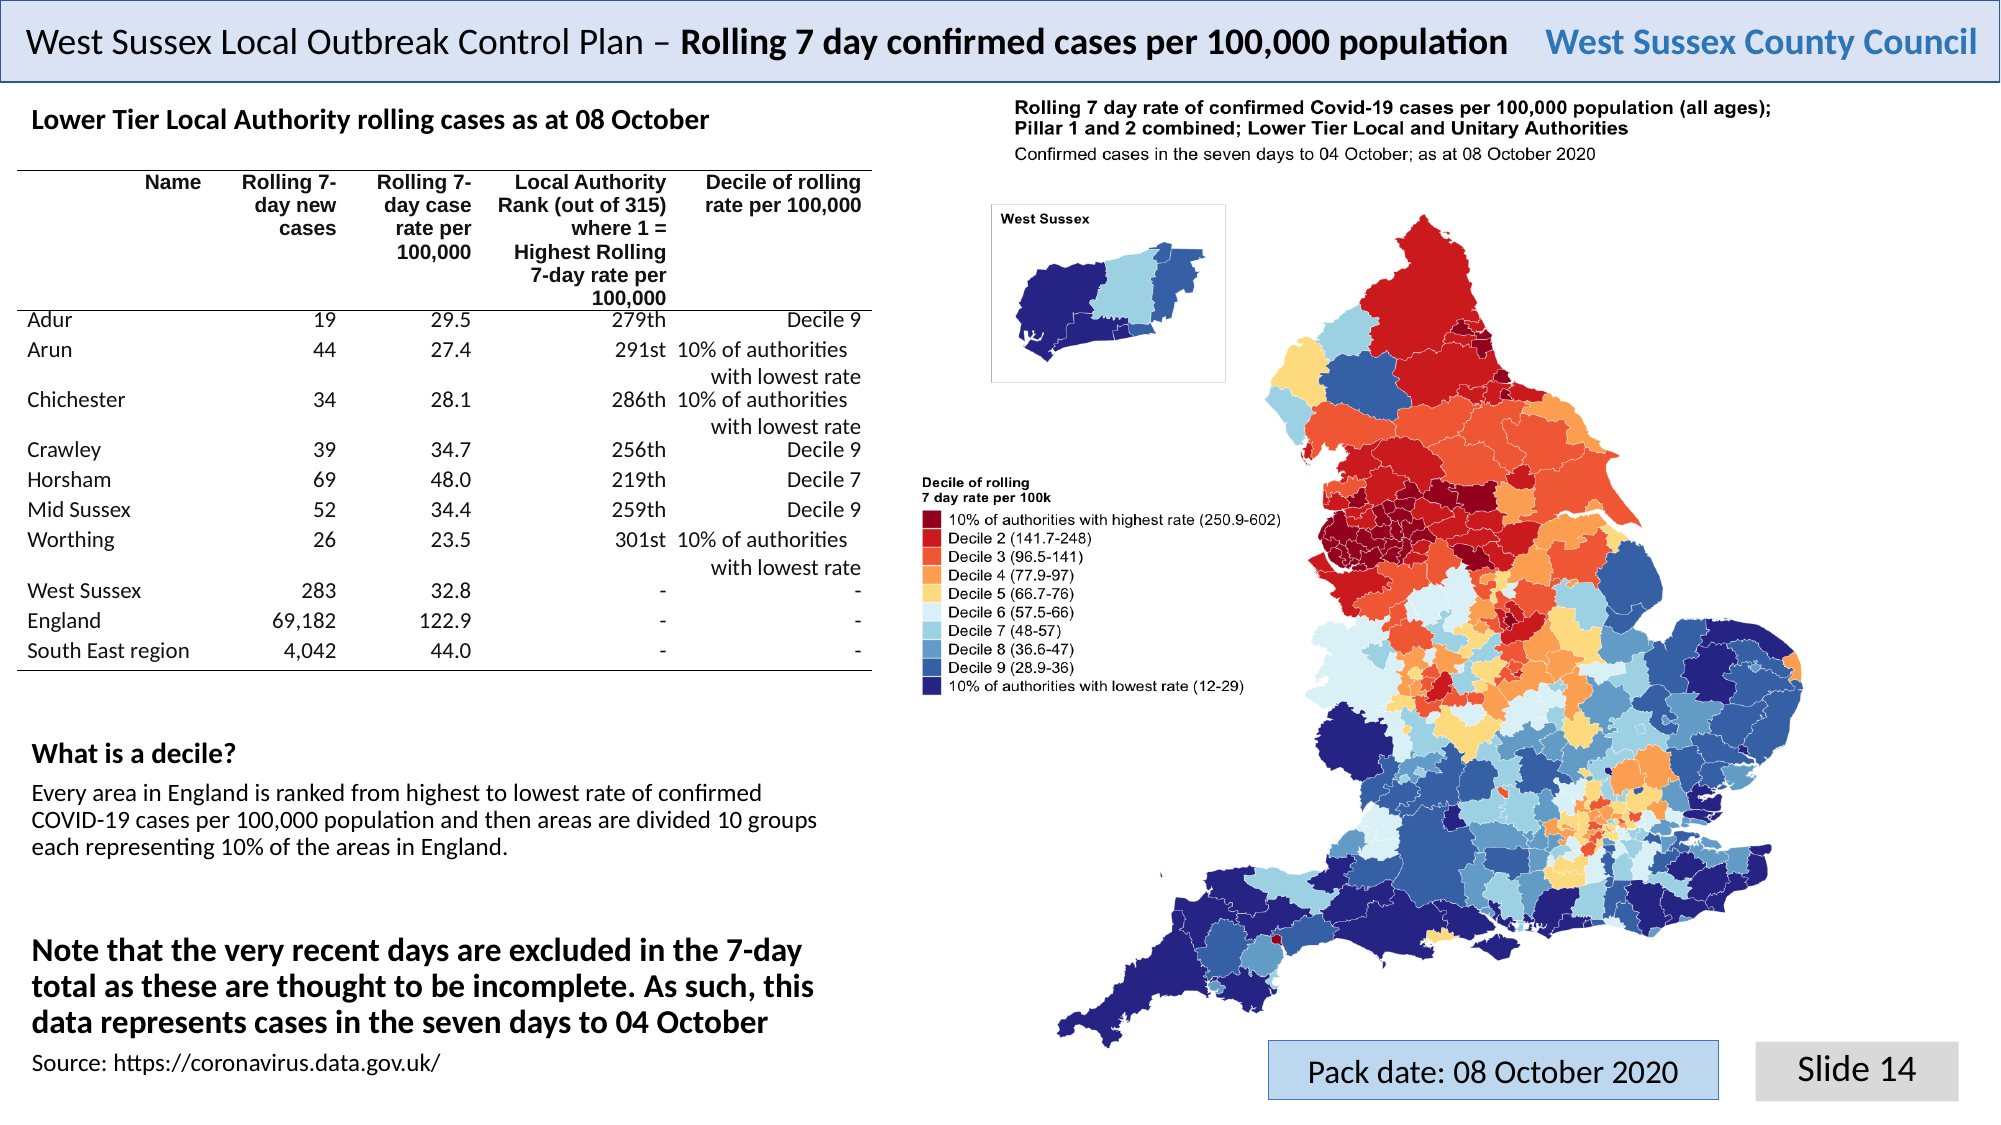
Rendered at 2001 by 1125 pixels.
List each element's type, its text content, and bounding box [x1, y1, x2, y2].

list Source: https://coronavirus.data.gov.uk/ [17, 1042, 660, 1103]
table_cell 69,182 [212, 611, 347, 641]
table_cell West Sussex [17, 581, 212, 611]
table_cell 27.4 [347, 340, 482, 390]
table_cell Crawley [17, 441, 212, 471]
table_cell - [677, 641, 872, 670]
table_cell 291st [482, 340, 677, 390]
table_cell England [17, 611, 212, 641]
table_cell Chichester [17, 390, 212, 441]
table_cell 29.5 [347, 311, 482, 340]
table_cell 34.4 [347, 501, 482, 531]
table_cell 48.0 [347, 471, 482, 501]
table_header Local Authority Rank (out of 315) where 1 = Highest Rolling 7-day rate per 100,000 [482, 171, 677, 310]
table_header Rolling 7-day new cases [212, 171, 347, 310]
table_cell Decile 9 [677, 501, 872, 531]
table_header Decile of rolling rate per 100,000 [677, 171, 872, 310]
table_cell Decile 9 [677, 311, 872, 340]
table_cell - [482, 581, 677, 611]
table_cell 283 [212, 581, 347, 611]
table_cell South East region [17, 641, 212, 670]
picture [895, 91, 1959, 1104]
table_cell Horsham [17, 471, 212, 501]
table_header Rolling 7-day case rate per 100,000 [347, 171, 482, 310]
table_cell 23.5 [347, 531, 482, 581]
table_cell 69 [212, 471, 347, 501]
table_cell 44 [212, 340, 347, 390]
table_cell 52 [212, 501, 347, 531]
table_cell 301st [482, 531, 677, 581]
table_cell Arun [17, 340, 212, 390]
list What is a decile? [16, 731, 562, 772]
table_cell 34.7 [347, 441, 482, 471]
table_cell 28.1 [347, 390, 482, 441]
table_cell 259th [482, 501, 677, 531]
table_cell 44.0 [347, 641, 482, 670]
table_cell Decile 7 [677, 471, 872, 501]
table_cell 34 [212, 390, 347, 441]
table_header Name [17, 171, 212, 310]
table_cell - [677, 611, 872, 641]
table_cell 10% of authorities with lowest rate [677, 340, 872, 390]
table_cell 4,042 [212, 641, 347, 670]
table_cell 286th [482, 390, 677, 441]
table_cell 256th [482, 441, 677, 471]
table_cell Worthing [17, 531, 212, 581]
table_cell Adur [17, 311, 212, 340]
list Lower Tier Local Authority rolling cases as at 08 October [16, 97, 895, 173]
table_cell 219th [482, 471, 677, 501]
table_cell Mid Sussex [17, 501, 212, 531]
table_cell 32.8 [347, 581, 482, 611]
table_cell - [677, 581, 872, 611]
list Note that the very recent days are excluded in the 7-day total as these are thought to be incomplete. As such, this data represents cases in the seven days to 04 October [16, 925, 853, 1006]
list Every area in England is ranked from highest to lowest rate of confirmed COVID-19 cases per 100,000 population and then areas are divided 10 groups each representing 10% of the areas in England. [16, 772, 853, 900]
table_cell 122.9 [347, 611, 482, 641]
table_cell 26 [212, 531, 347, 581]
table_cell Decile 9 [677, 441, 872, 471]
table_cell 279th [482, 311, 677, 340]
table_cell 39 [212, 441, 347, 471]
table_cell 19 [212, 311, 347, 340]
table_cell - [482, 611, 677, 641]
table_cell - [482, 641, 677, 670]
table_cell 10% of authorities with lowest rate [677, 531, 872, 581]
table_cell 10% of authorities with lowest rate [677, 390, 872, 441]
